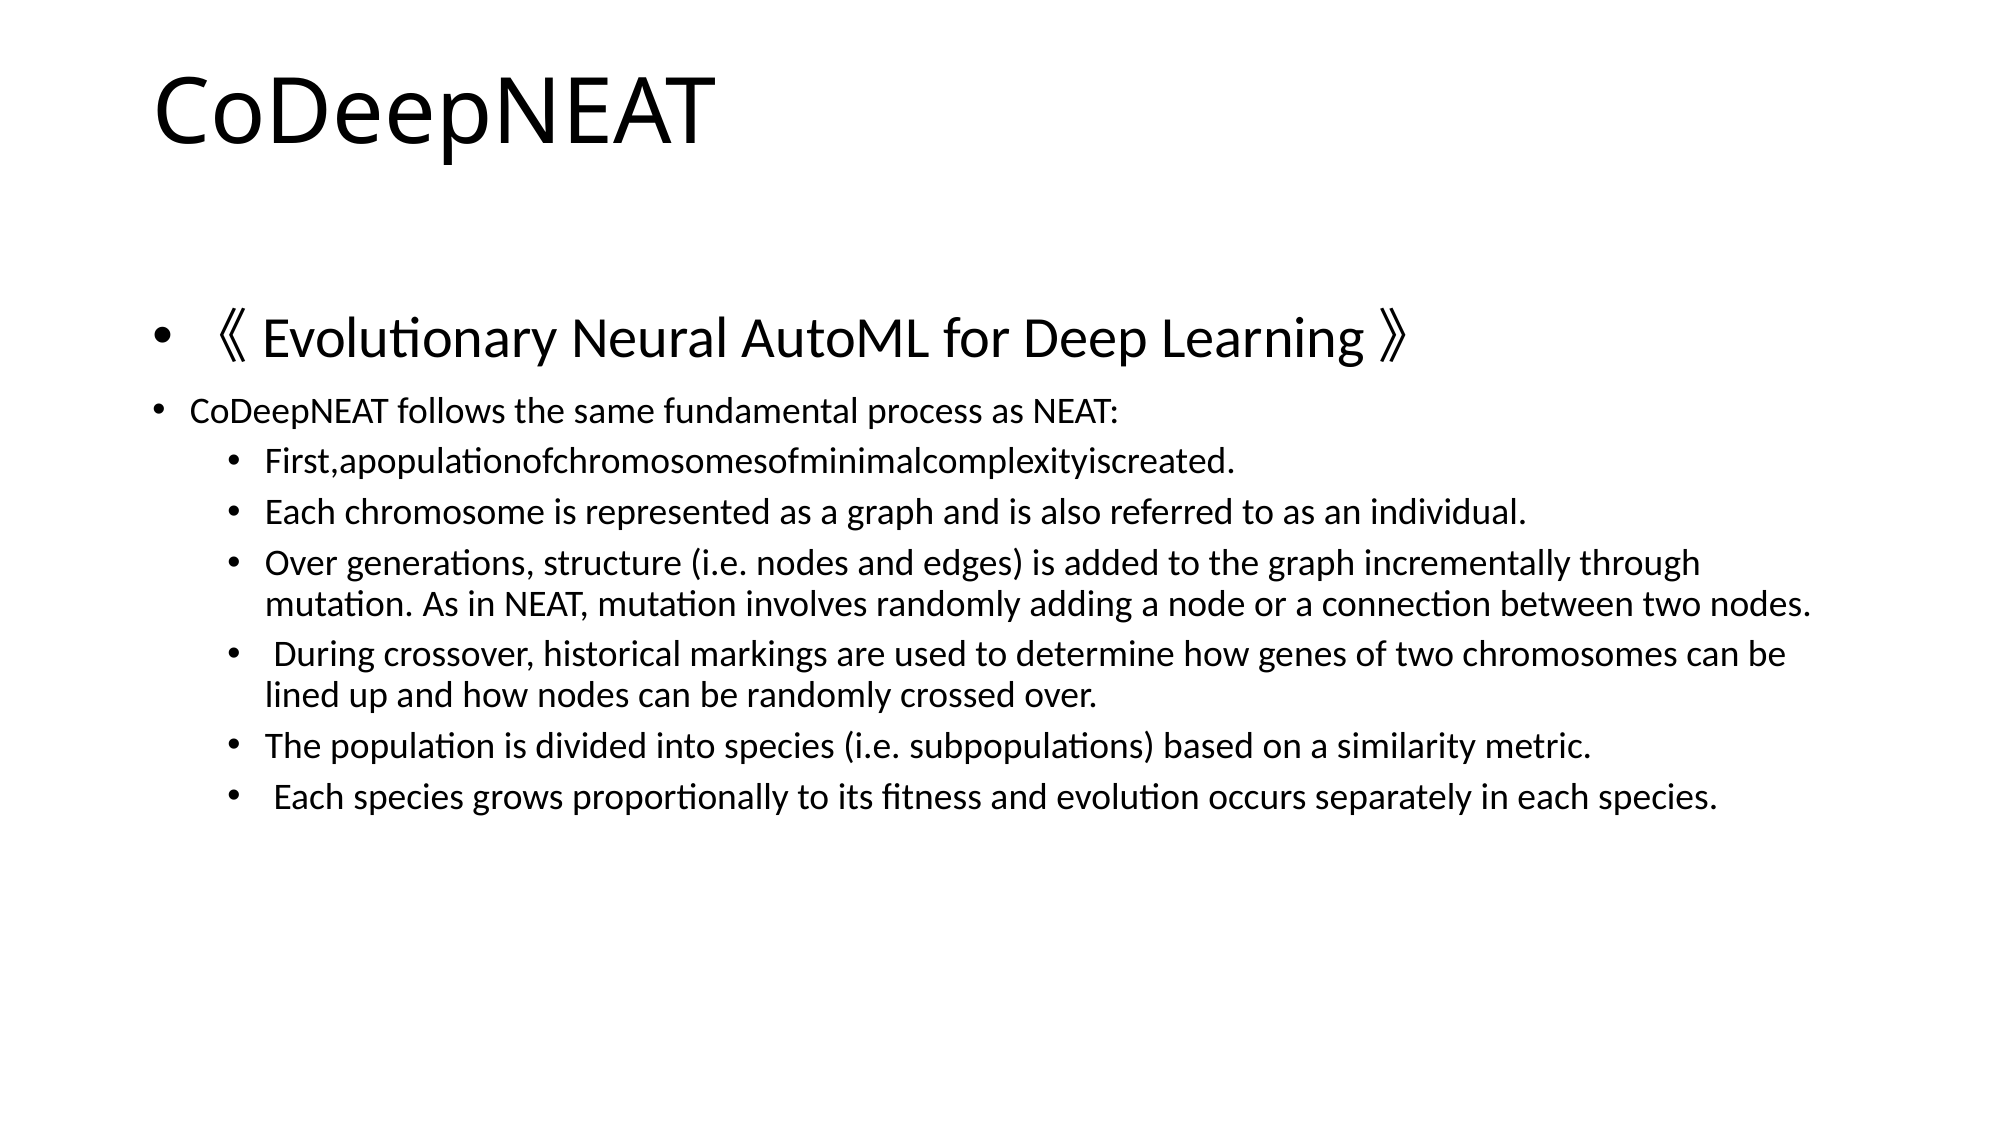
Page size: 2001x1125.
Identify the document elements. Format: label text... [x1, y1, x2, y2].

title CoDeepNEAT [137, 59, 1863, 278]
list 《Evolutionary Neural AutoML for Deep Learning》 CoDeepNEAT follows the same fundamental process as NEAT: First,apopulationofchromosomesofminimalcomplexityiscreated. Each chromosome is represented as a graph and is also referred to as an individual. Over generations, structure (i.e. nodes and edges) is added to the graph incrementally through mutation. As in NEAT, mutation involves randomly adding a node or a connection between two nodes. During crossover, historical markings are used to determine how genes of two chromosomes can be lined up and how nodes can be randomly crossed over. The population is divided into species (i.e. subpopulations) based on a similarity metric. Each species grows proportionally to its fitness and evolution occurs separately in each species. [137, 299, 1863, 1014]
